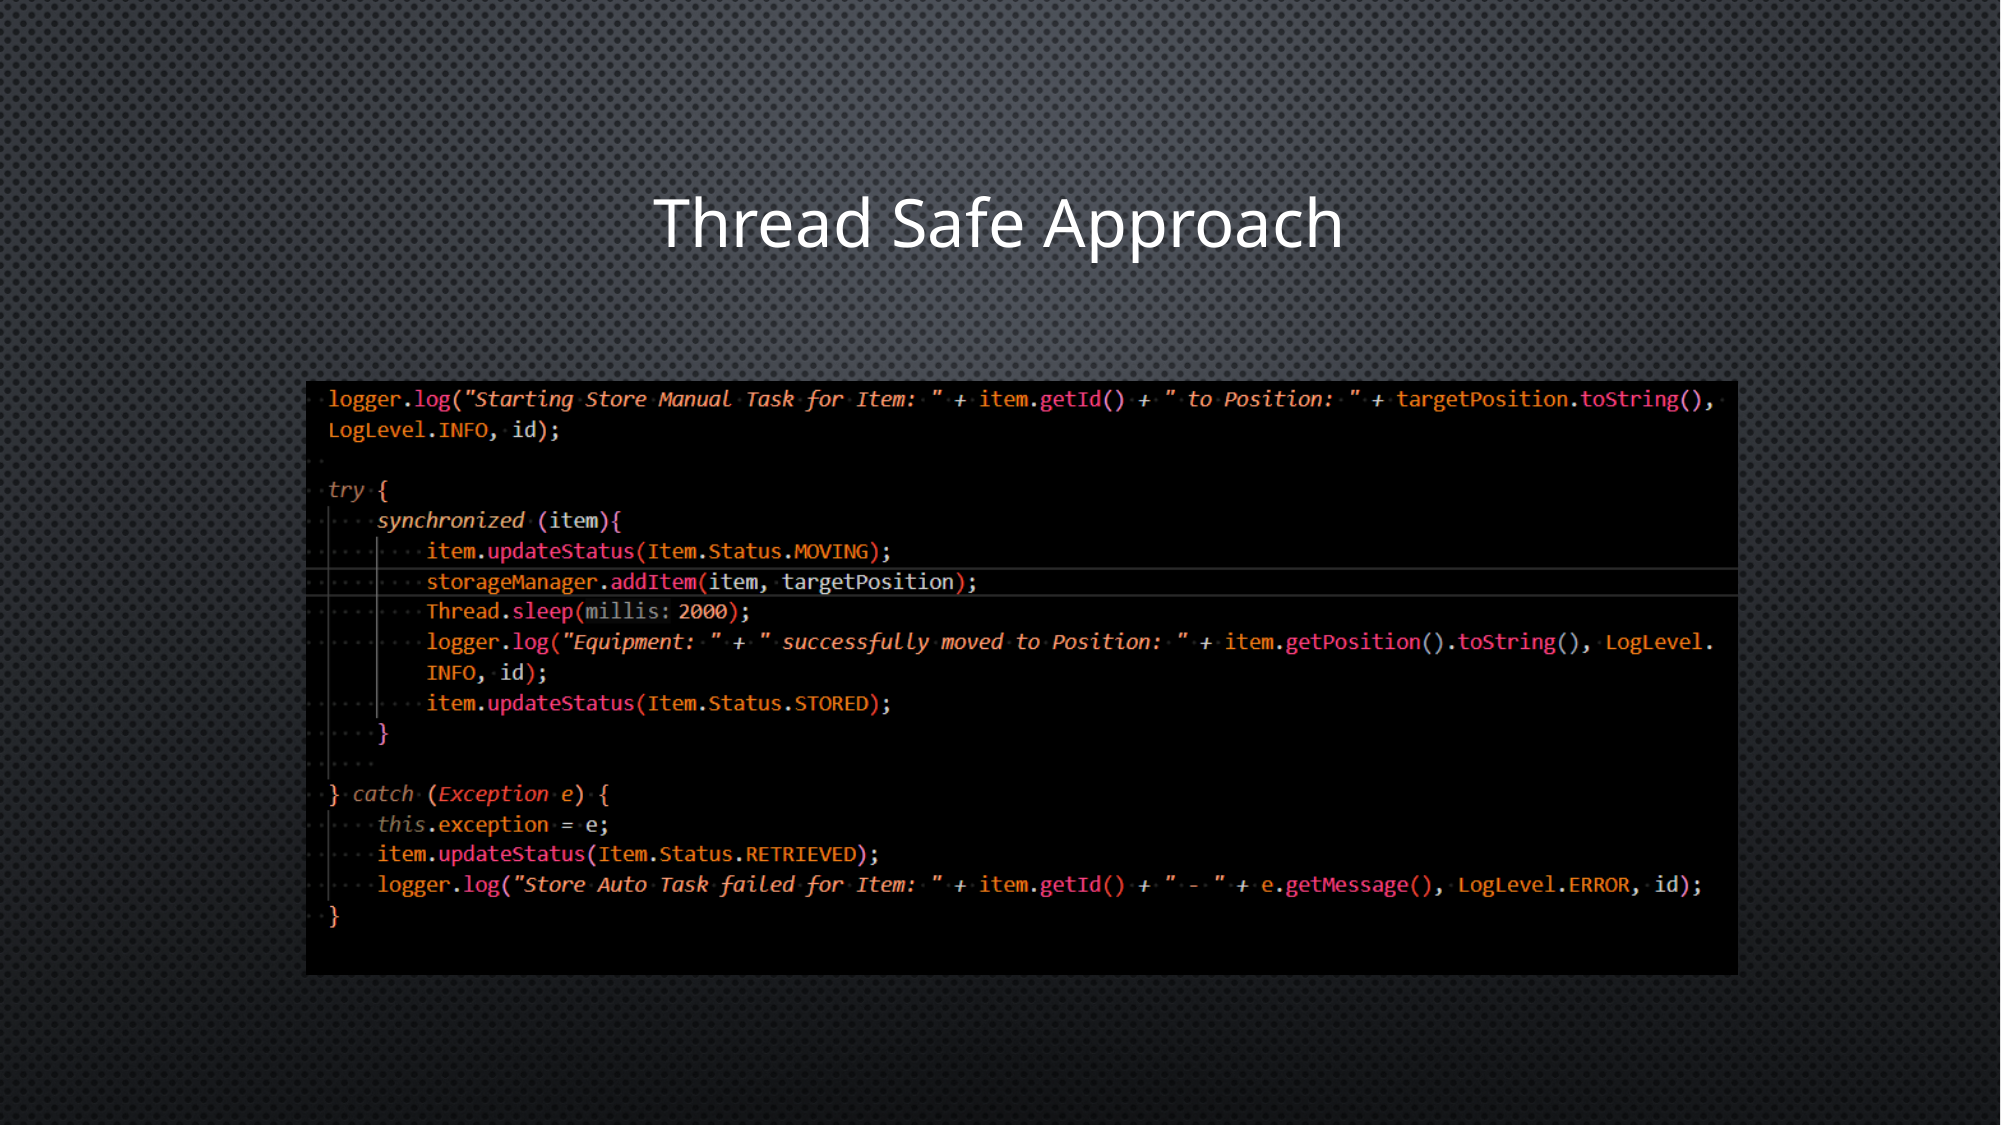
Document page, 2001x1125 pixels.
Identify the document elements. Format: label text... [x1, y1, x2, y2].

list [306, 381, 1738, 976]
title Thread Safe Approach [187, 99, 1813, 341]
